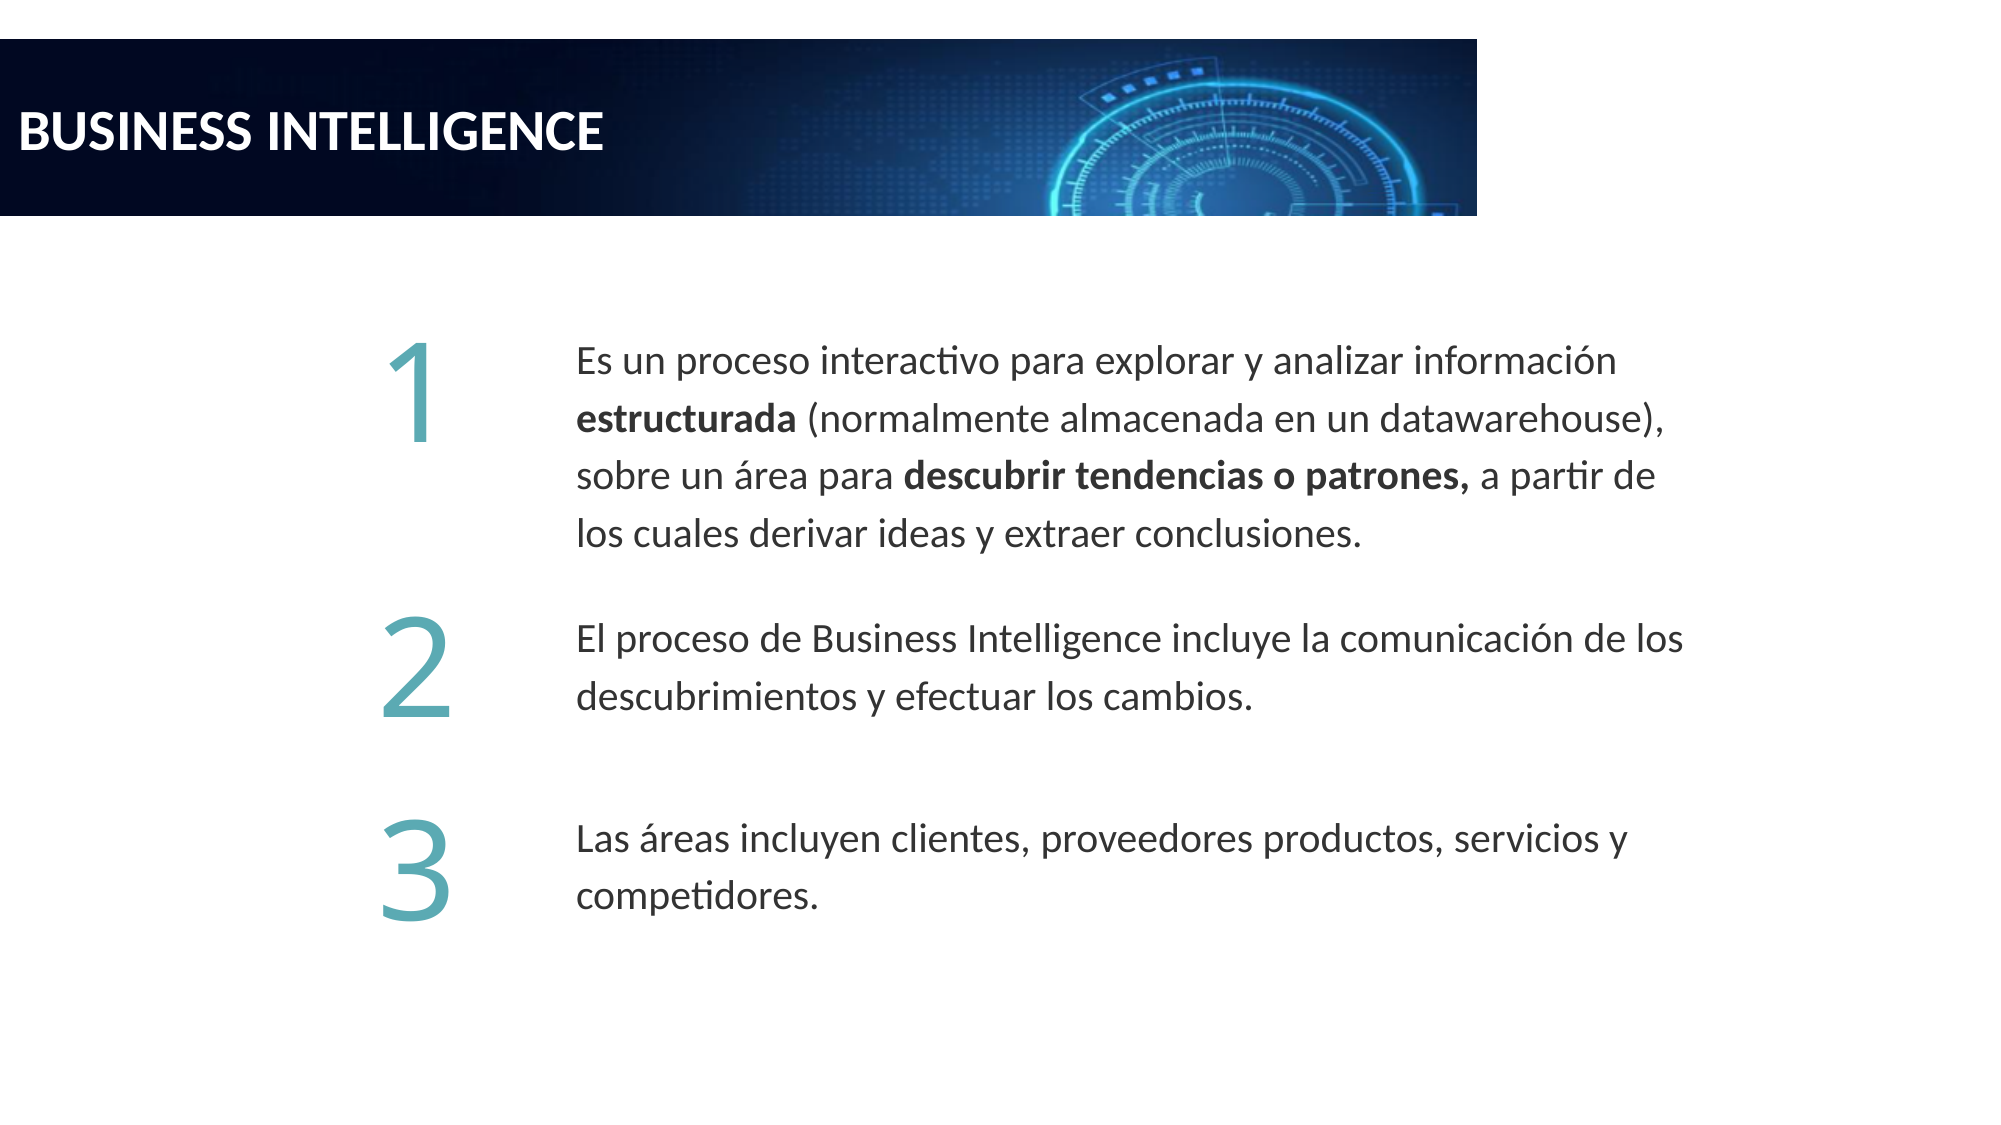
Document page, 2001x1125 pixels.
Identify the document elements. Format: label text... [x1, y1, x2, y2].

text_box 2 [357, 558, 557, 737]
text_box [0, 39, 1477, 216]
text_box 1 [357, 283, 557, 462]
text_box Las áreas incluyen clientes, proveedores productos, servicios y competidores. [557, 783, 1721, 940]
text_box El proceso de Business Intelligence incluye la comunicación de los descubrimientos y efectuar los cambios. [556, 583, 1721, 741]
text_box Es un proceso interactivo para explorar y analizar información estructurada (normalmente almacenada en un datawarehouse), sobre un área para descubrir tendencias o patrones, a partir de los cuales derivar ideas y extraer conclusiones. [556, 305, 1721, 463]
text_box 3 [357, 761, 557, 940]
